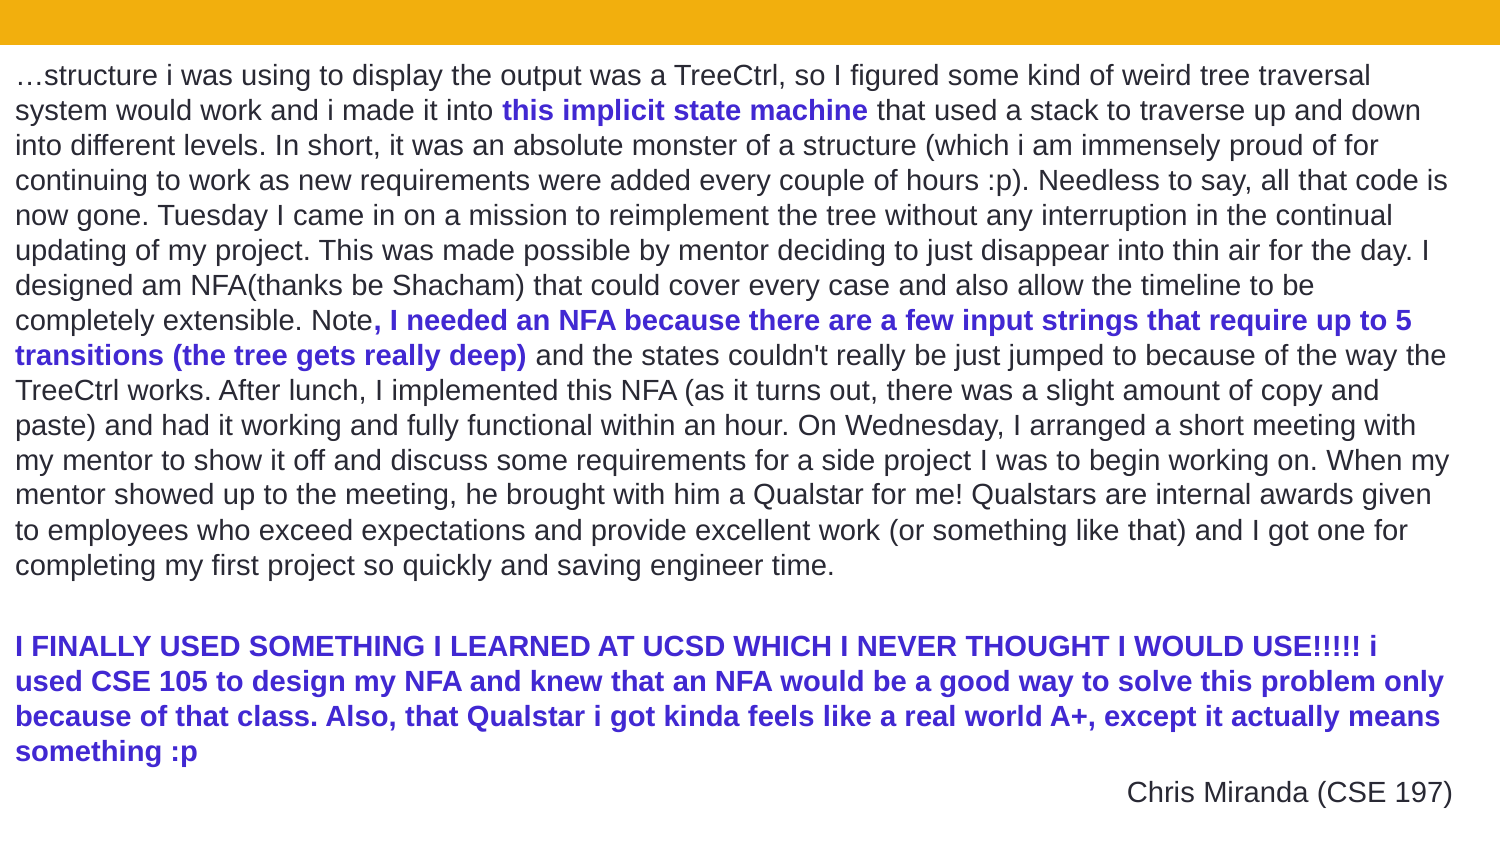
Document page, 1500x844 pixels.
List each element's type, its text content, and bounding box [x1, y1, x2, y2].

list …structure i was using to display the output was a TreeCtrl, so I figured some kind of weird tree traversal system would work and i made it into this implicit state machine that used a stack to traverse up and down into different levels. In short, it was an absolute monster of a structure (which i am immensely proud of for continuing to work as new requirements were added every couple of hours :p). Needless to say, all that code is now gone. Tuesday I came in on a mission to reimplement the tree without any interruption in the continual updating of my project. This was made possible by mentor deciding to just disappear into thin air for the day. I designed am NFA(thanks be Shacham) that could cover every case and also allow the timeline to be completely extensible. Note, I needed an NFA because there are a few input strings that require up to 5 transitions (the tree gets really deep) and the states couldn't really be just jumped to because of the way the TreeCtrl works. After lunch, I implemented this NFA (as it turns out, there was a slight amount of copy and paste) and had it working and fully functional within an hour. On Wednesday, I arranged a short meeting with my mentor to show it off and discuss some requirements for a side project I was to begin working on. When my mentor showed up to the meeting, he brought with him a Qualstar for me! Qualstars are internal awards given to employees who exceed expectations and provide excellent work (or something like that) and I got one for completing my first project so quickly and saving engineer time. I FINALLY USED SOMETHING I LEARNED AT UCSD WHICH I NEVER THOUGHT I WOULD USE!!!!! i used CSE 105 to design my NFA and knew that an NFA would be a good way to solve this problem only because of that class. Also, that Qualstar i got kinda feels like a real world A+, except it actually means something :p Chris Miranda (CSE 197) [0, 48, 1469, 769]
